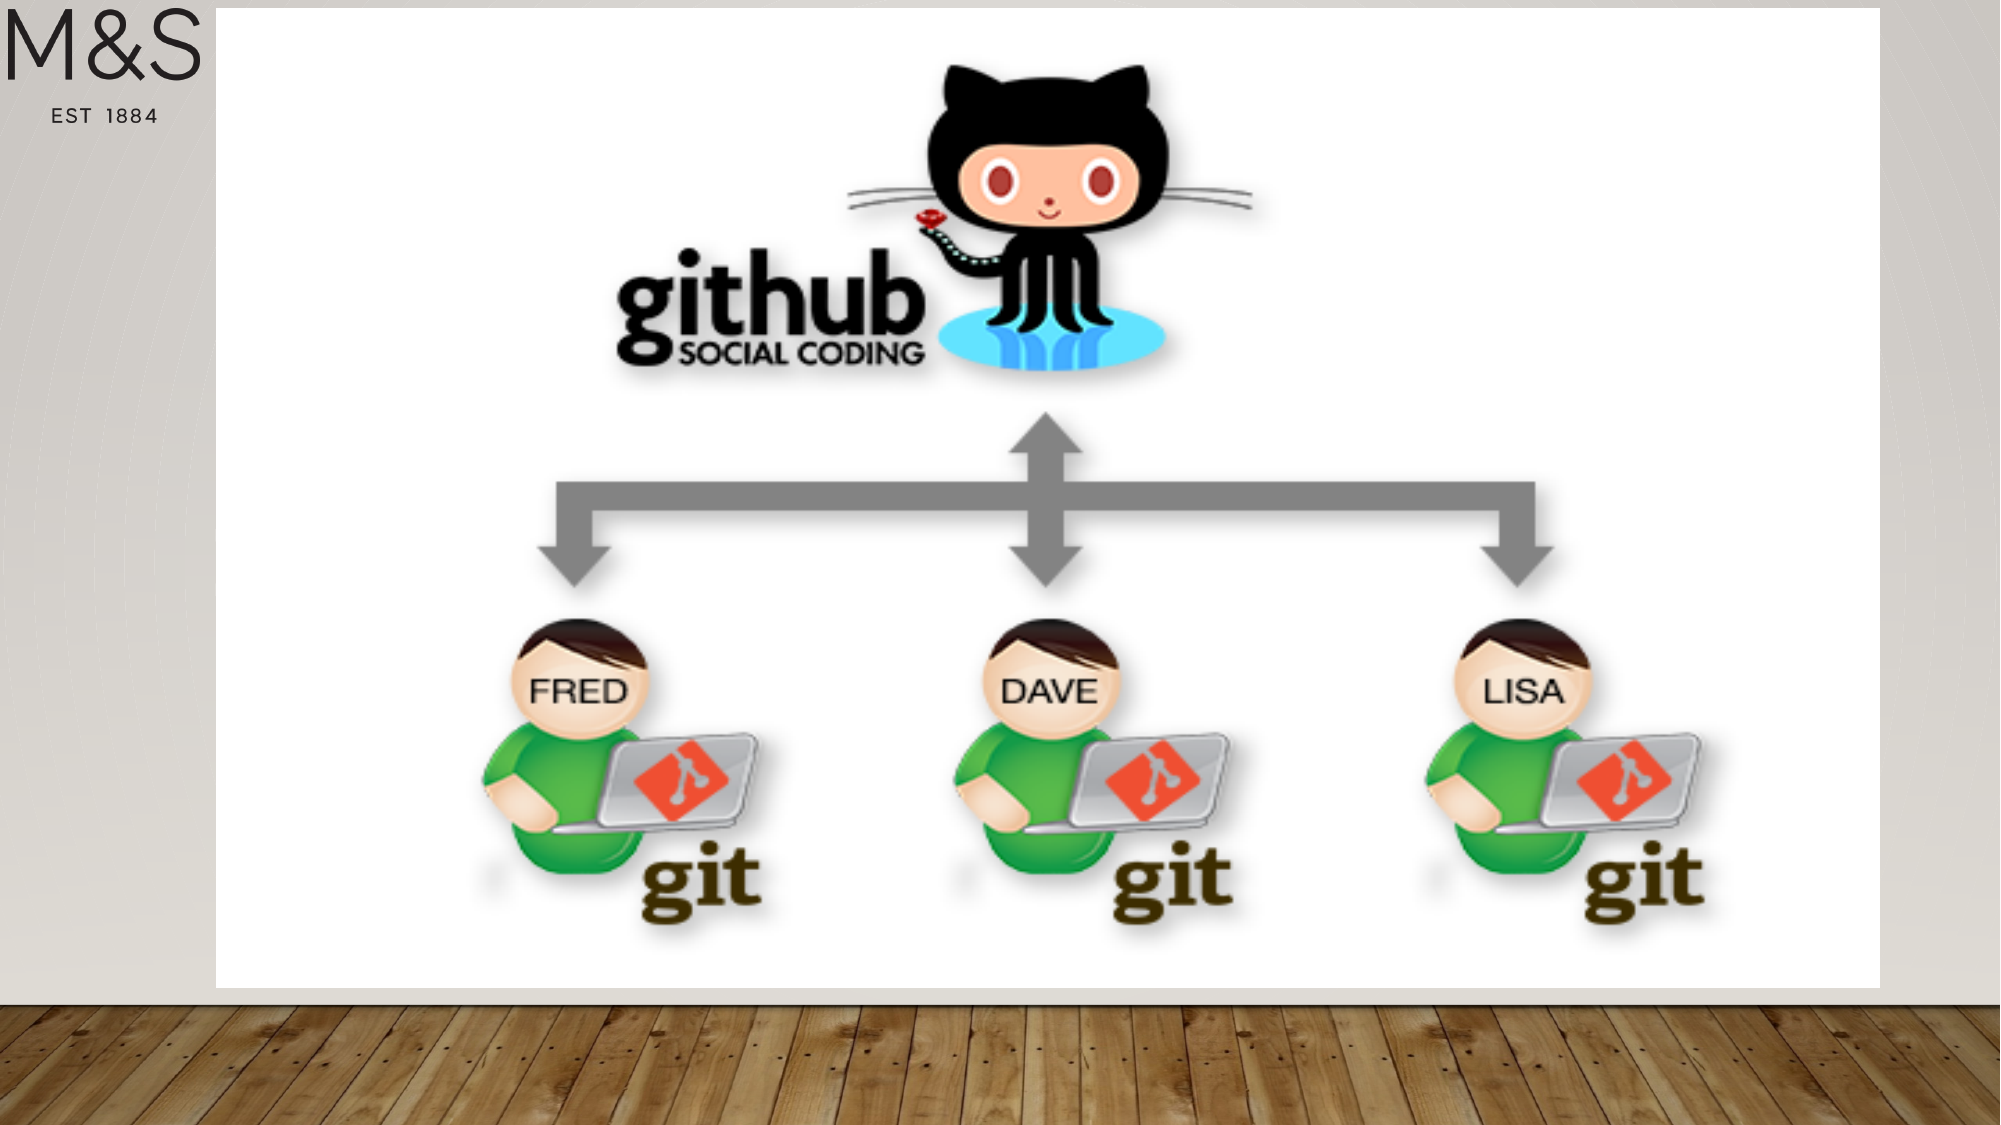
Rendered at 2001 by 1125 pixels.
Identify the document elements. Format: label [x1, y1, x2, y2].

picture [8, 8, 201, 124]
picture [0, 1005, 2000, 1125]
picture [216, 8, 1881, 989]
